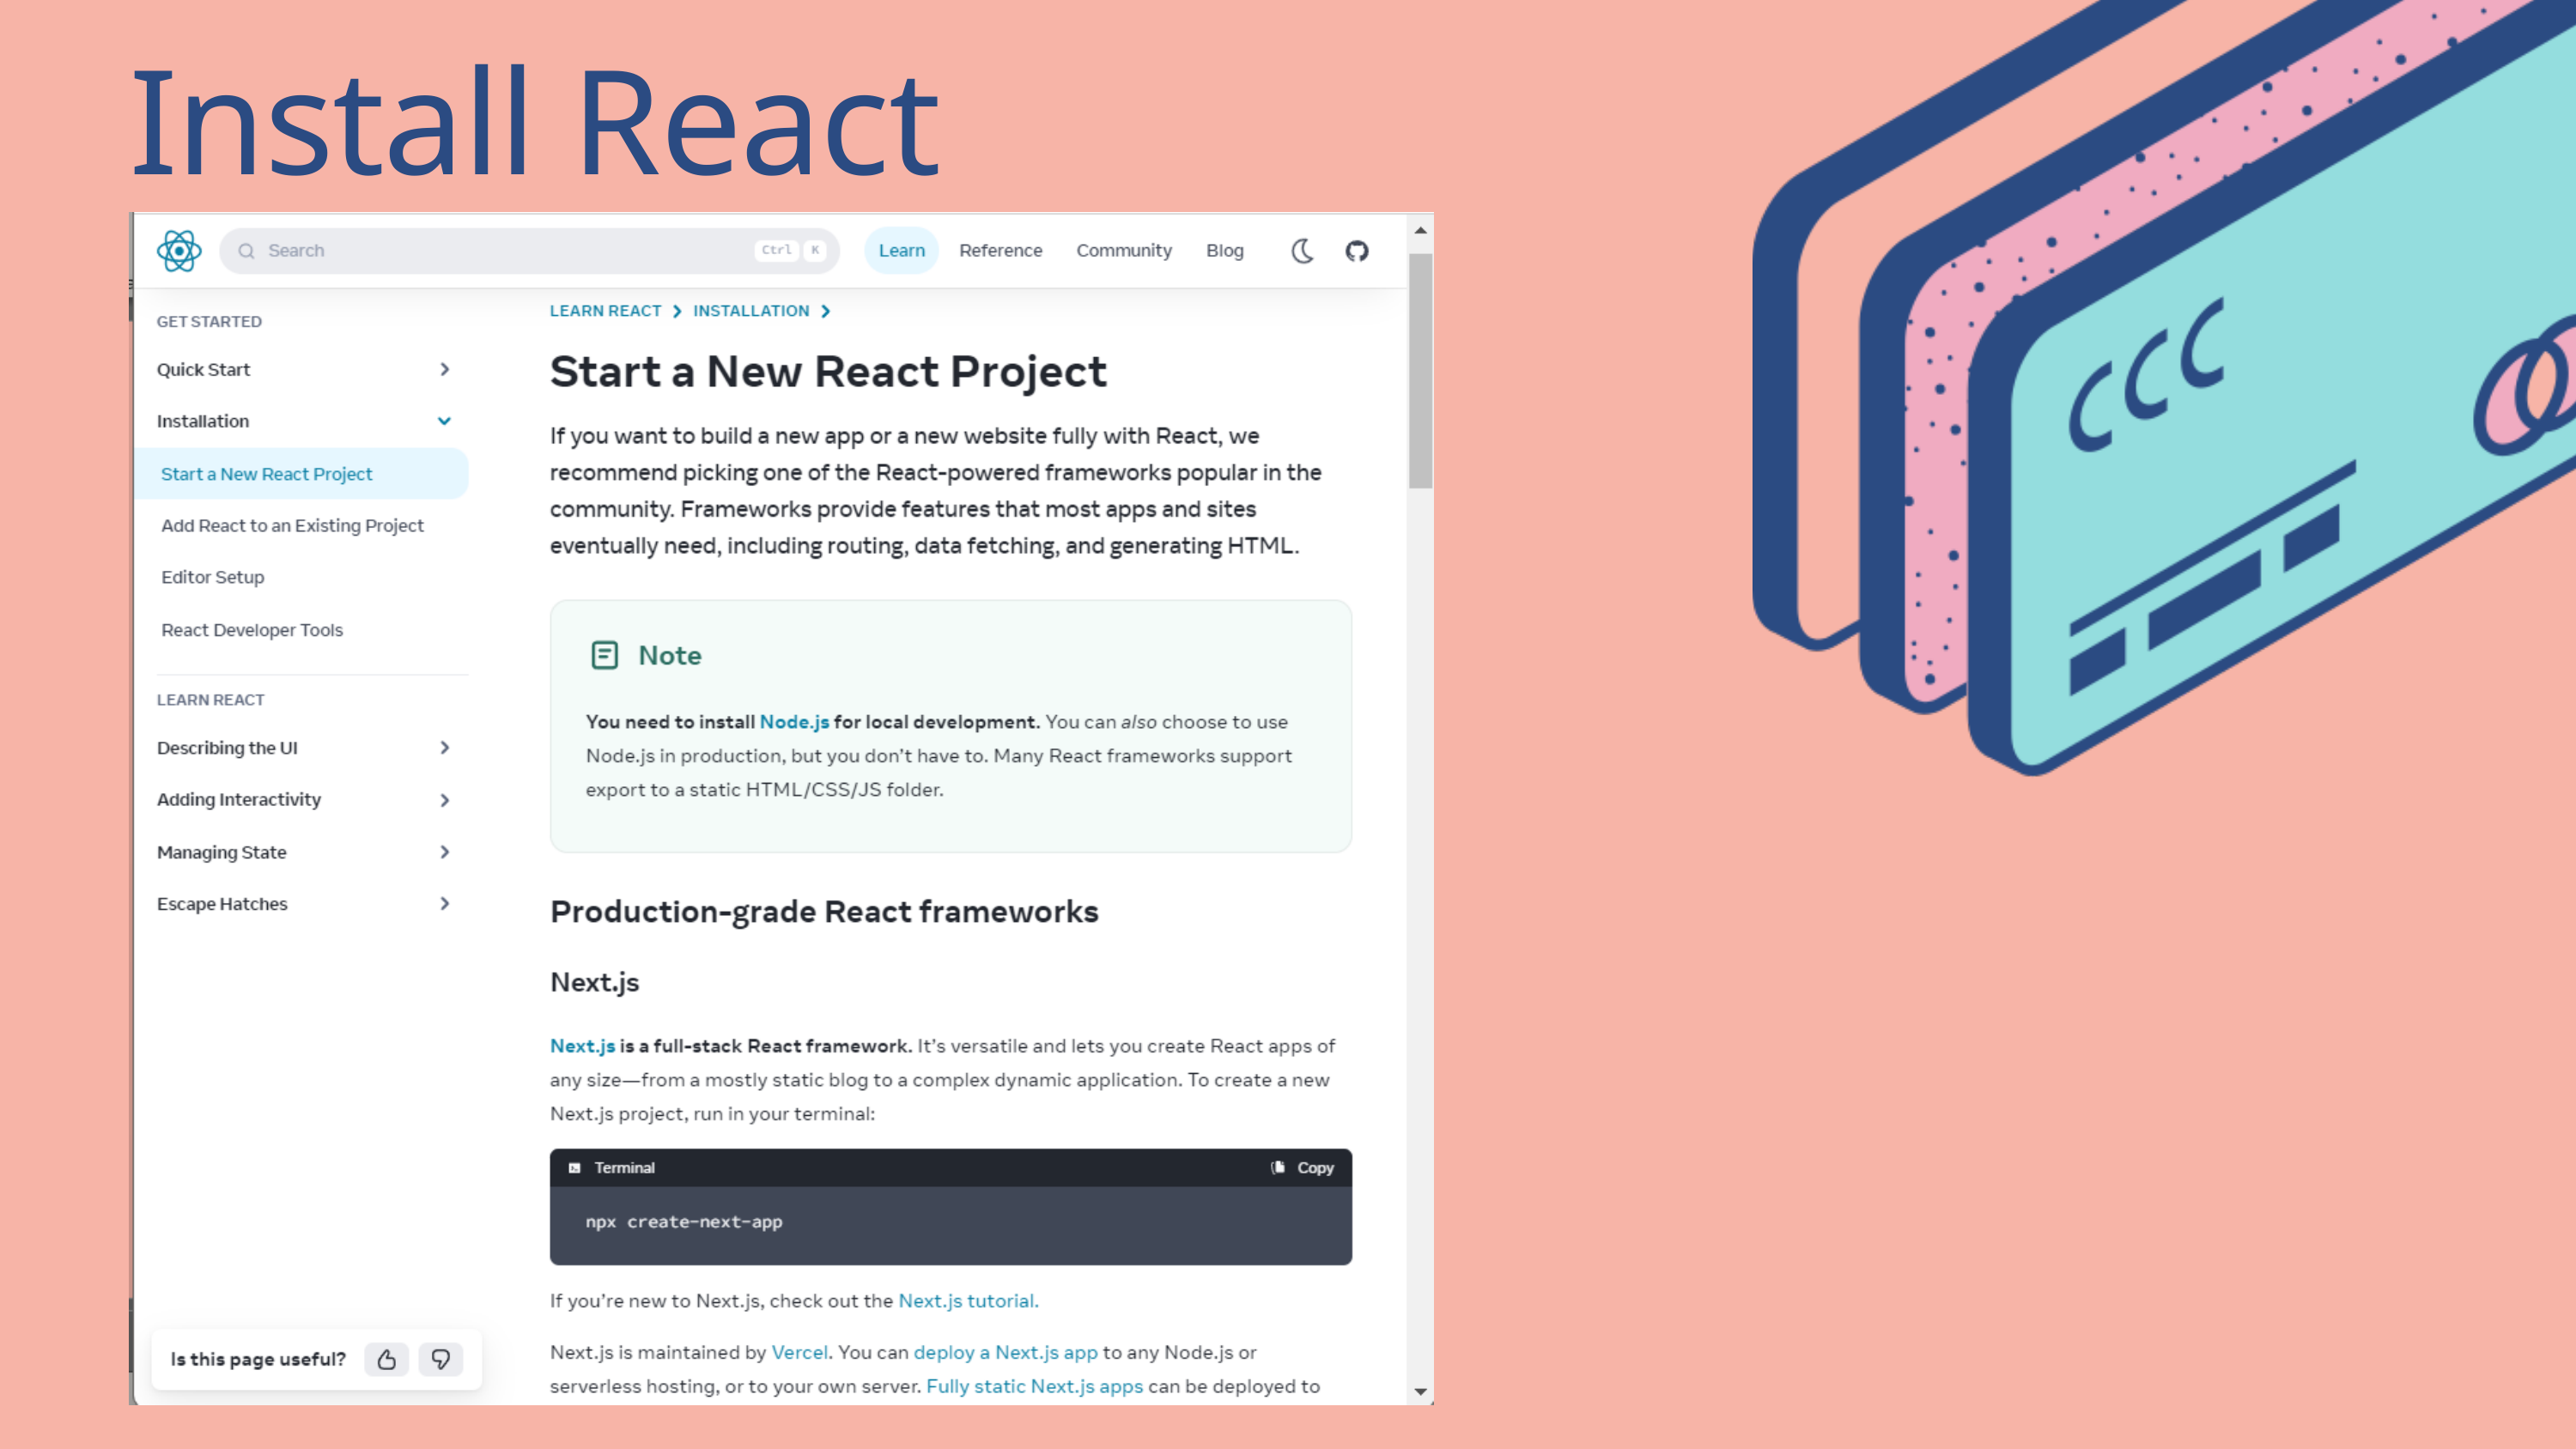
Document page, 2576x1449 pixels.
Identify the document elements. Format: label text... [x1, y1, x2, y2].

text_box [1753, 0, 2576, 780]
text_box Install React [129, 80, 994, 204]
picture [128, 212, 1434, 1405]
